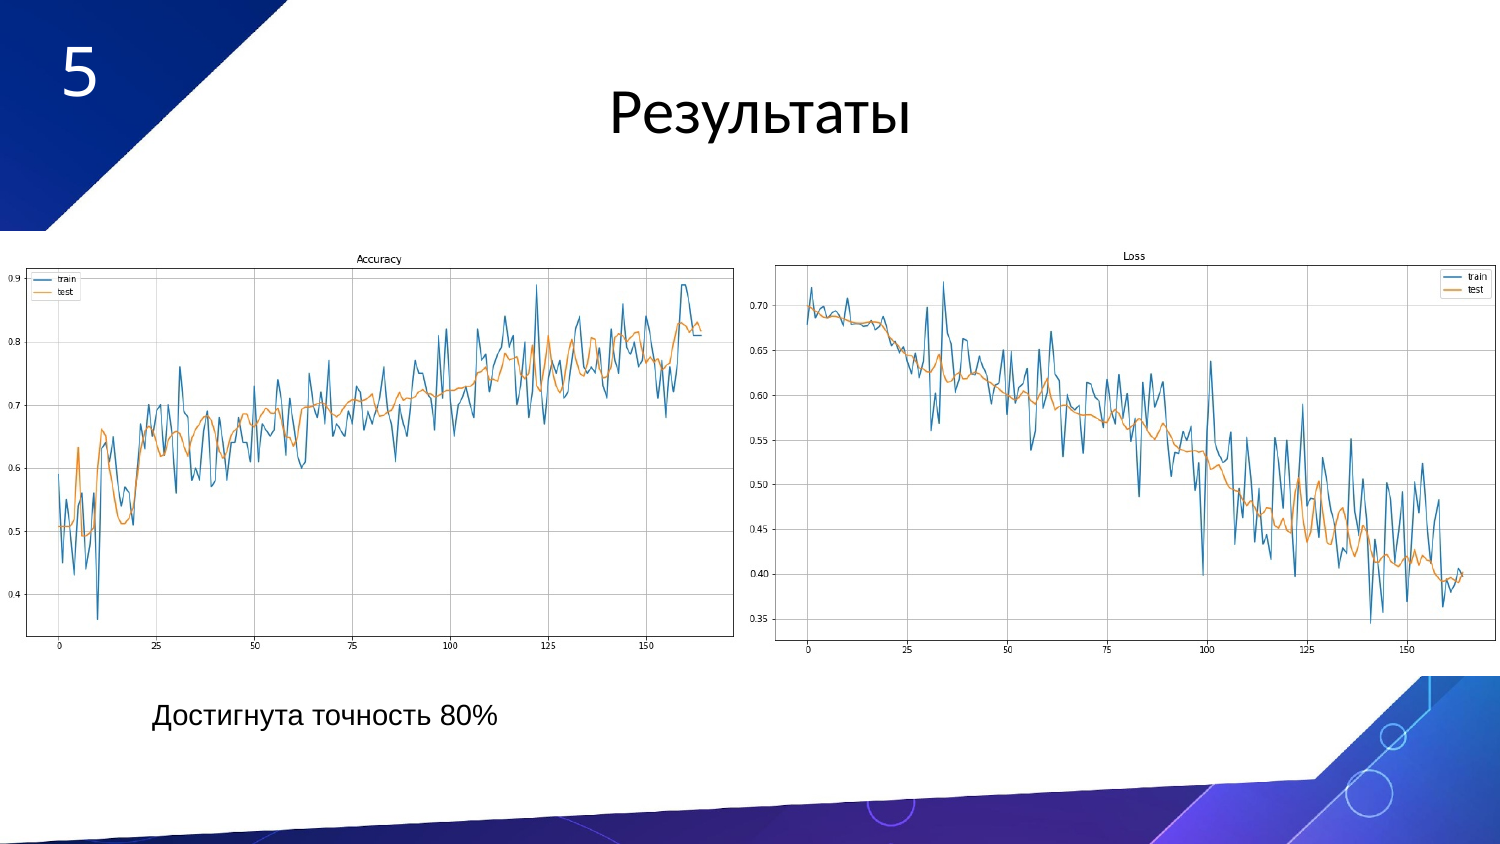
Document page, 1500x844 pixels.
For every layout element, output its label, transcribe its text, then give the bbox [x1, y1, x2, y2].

text_box Результаты [140, 53, 1383, 155]
text_box Достигнута точность 80% [137, 688, 746, 739]
text_box 5 [49, 22, 157, 117]
picture [0, 0, 1500, 844]
